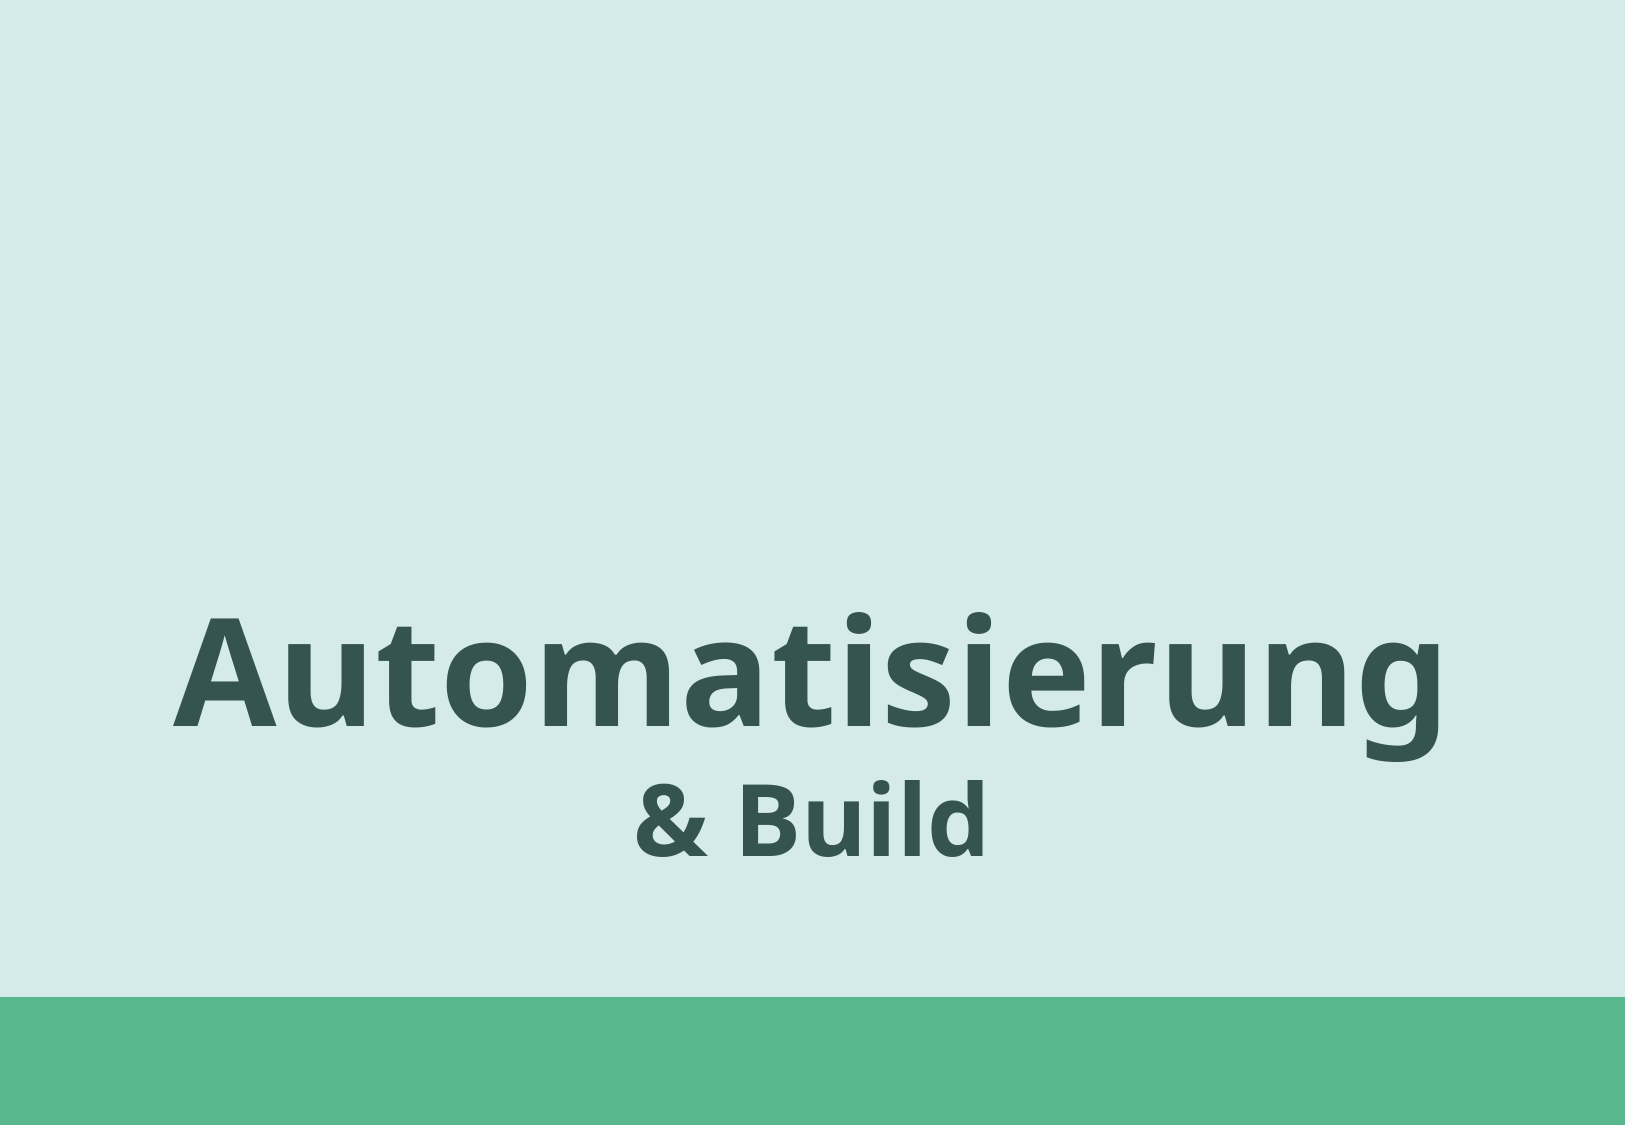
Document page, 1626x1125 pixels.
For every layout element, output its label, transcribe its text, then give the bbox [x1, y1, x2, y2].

text_box Automatisierung & Build [0, 568, 1625, 884]
